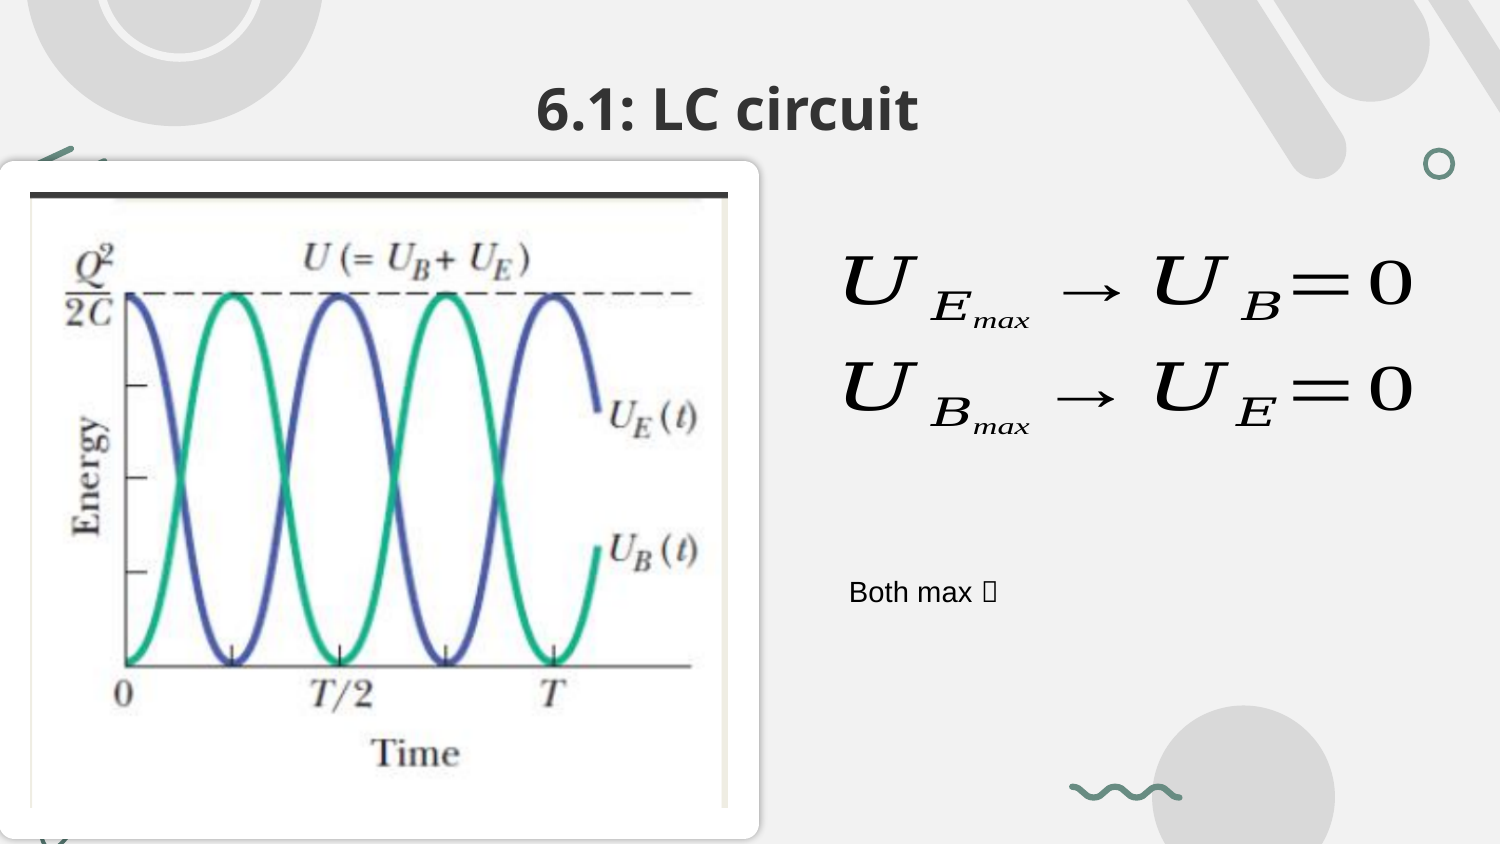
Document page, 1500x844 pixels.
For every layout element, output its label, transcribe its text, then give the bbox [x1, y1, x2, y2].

picture [29, 191, 729, 808]
title 6.1: LC circuit [95, 57, 1155, 156]
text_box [25, 0, 325, 127]
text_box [1160, 0, 1500, 180]
text_box Both max  [834, 565, 1161, 616]
